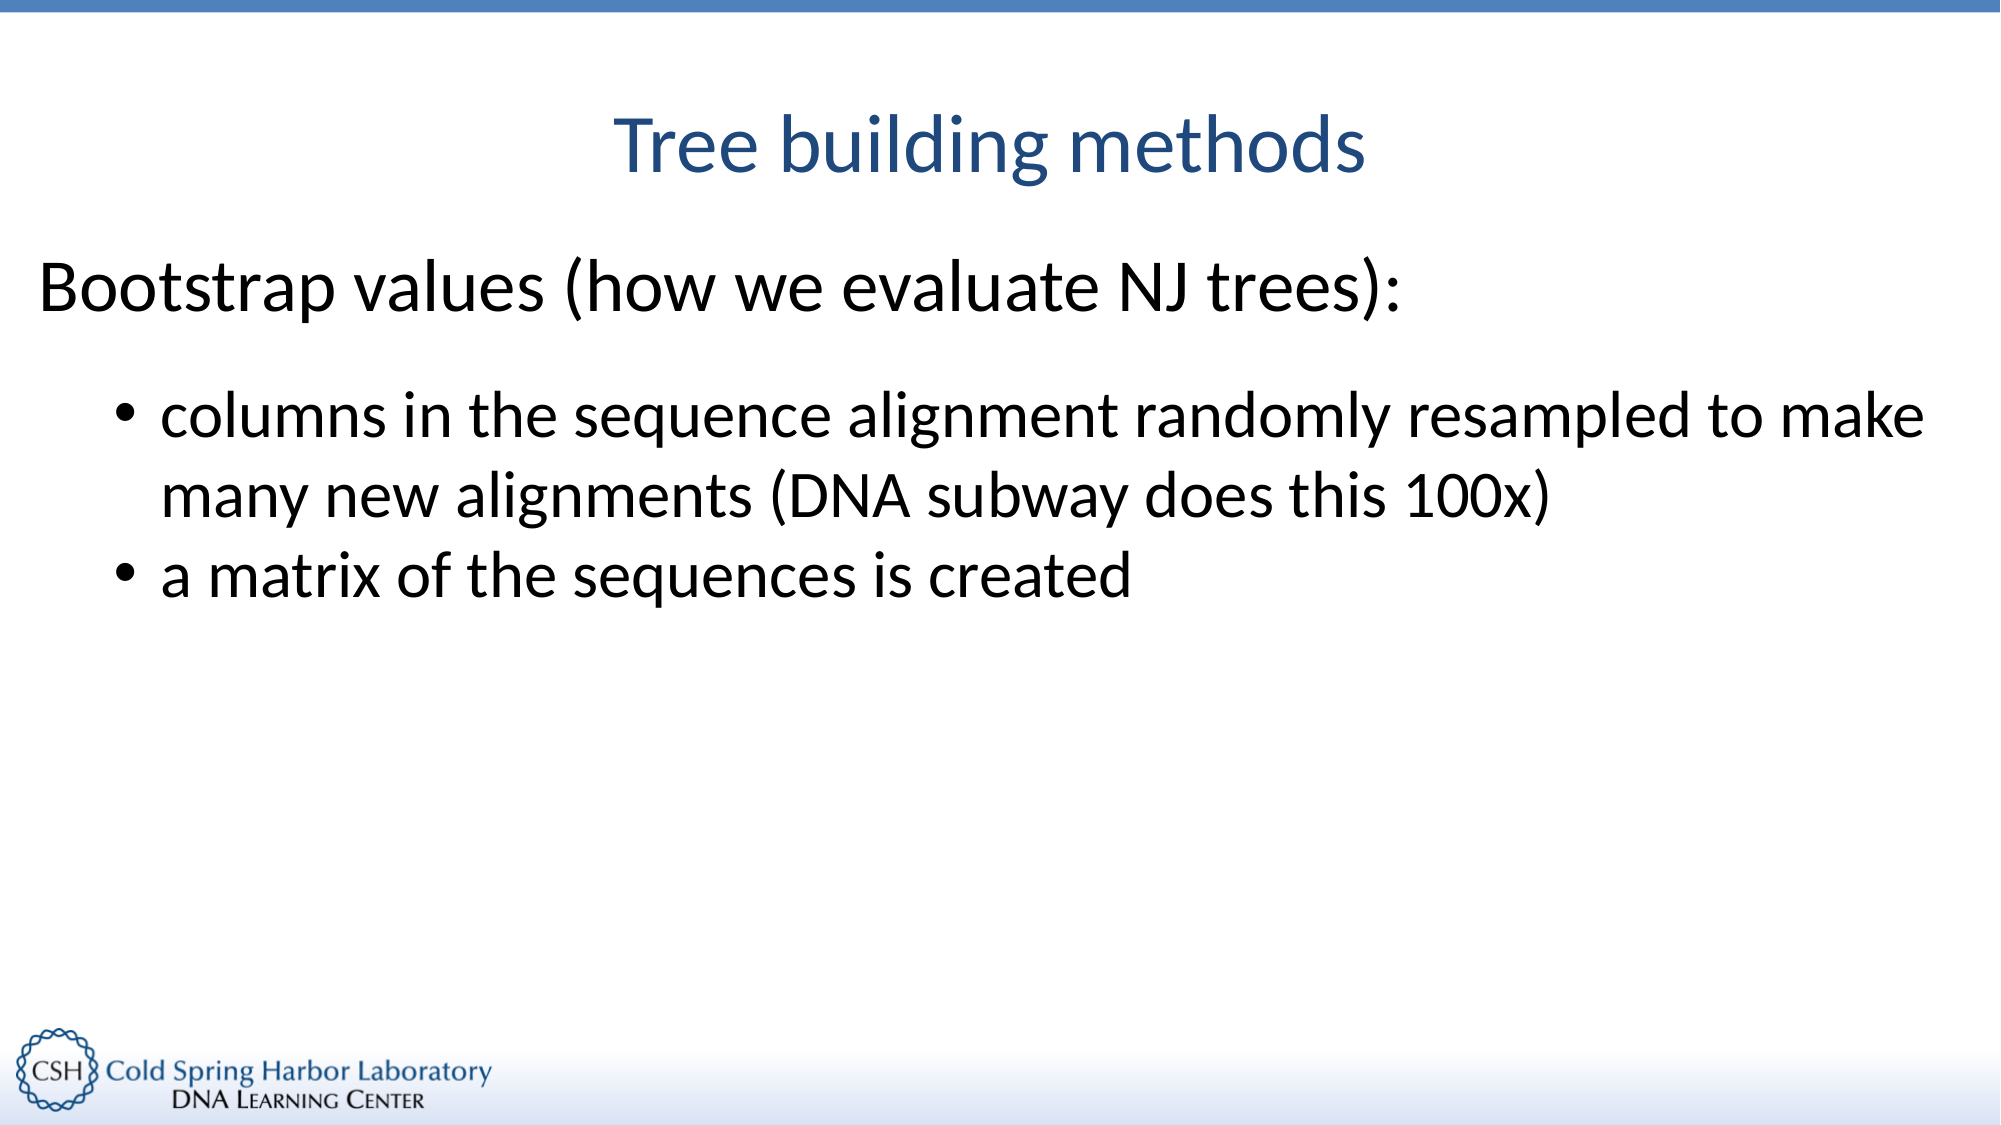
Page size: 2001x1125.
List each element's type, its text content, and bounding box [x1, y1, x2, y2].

title Tree building methods [99, 45, 1900, 138]
text_box Bootstrap values (how we evaluate NJ trees): columns in the sequence alignment randomly resampled to make many new alignments (DNA subway does this 100x) a matrix of the sequences is created [23, 138, 1976, 799]
picture [16, 1028, 493, 1113]
